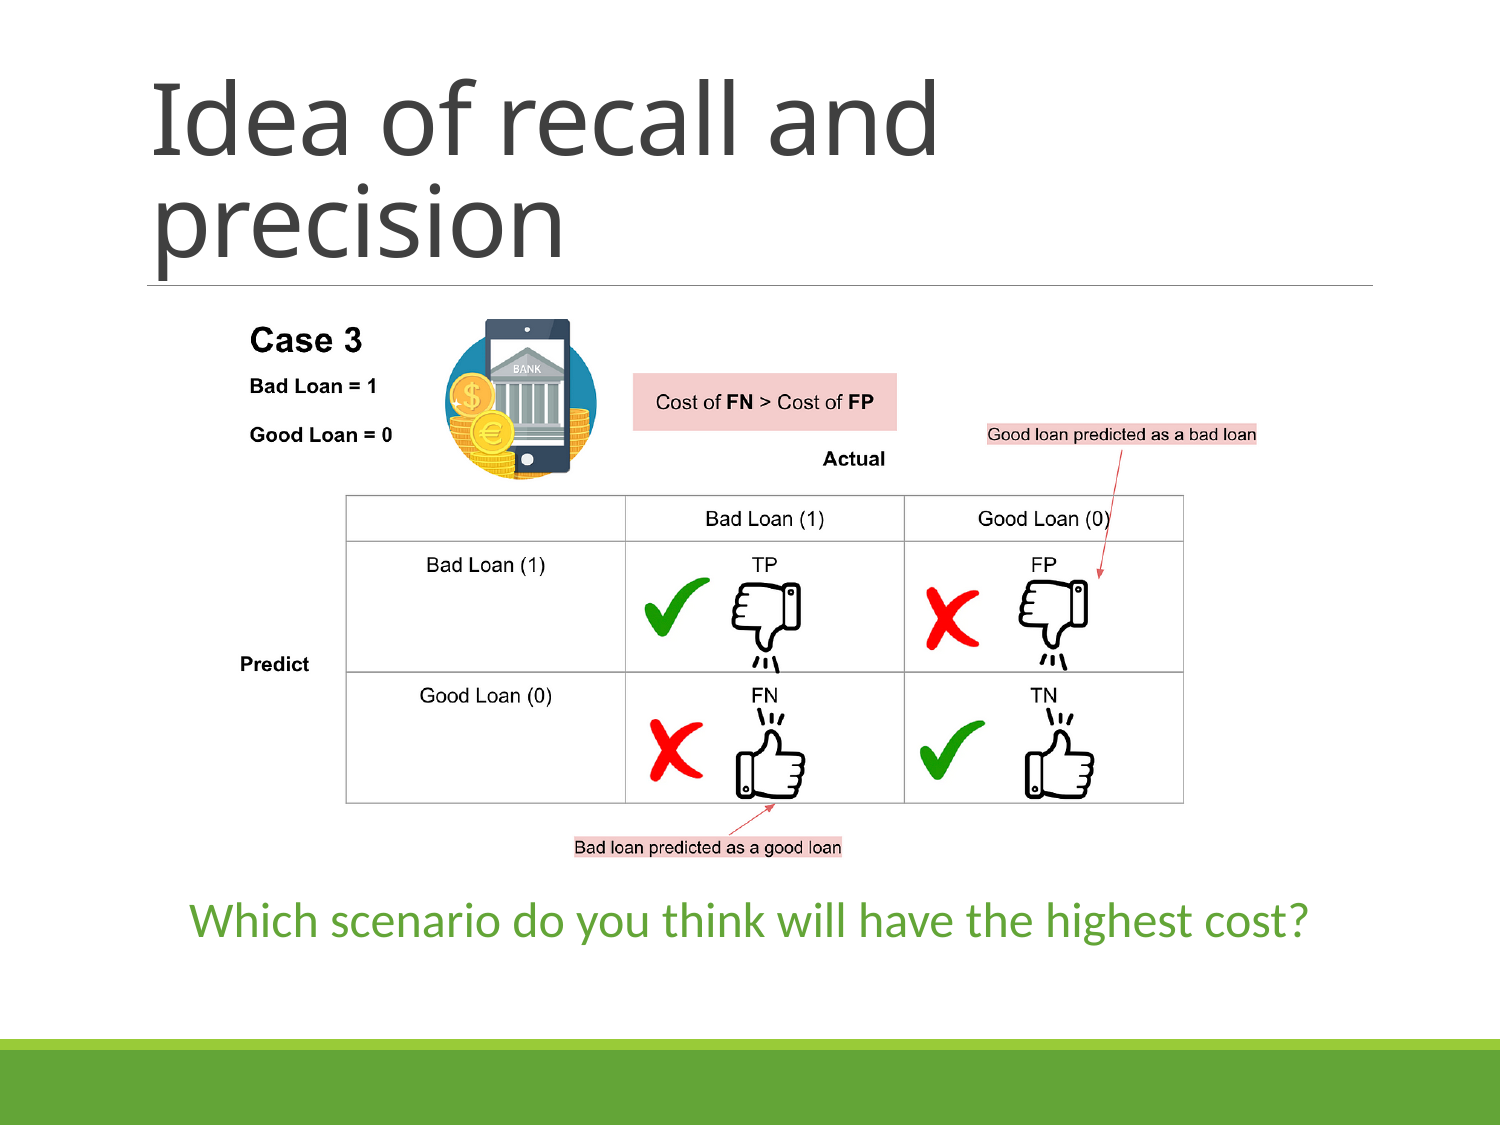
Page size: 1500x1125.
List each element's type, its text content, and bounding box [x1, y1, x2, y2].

text_box Which scenario do you think will have the highest cost? [116, 879, 1384, 955]
title Idea of recall and precision [135, 47, 1373, 285]
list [230, 319, 1270, 873]
